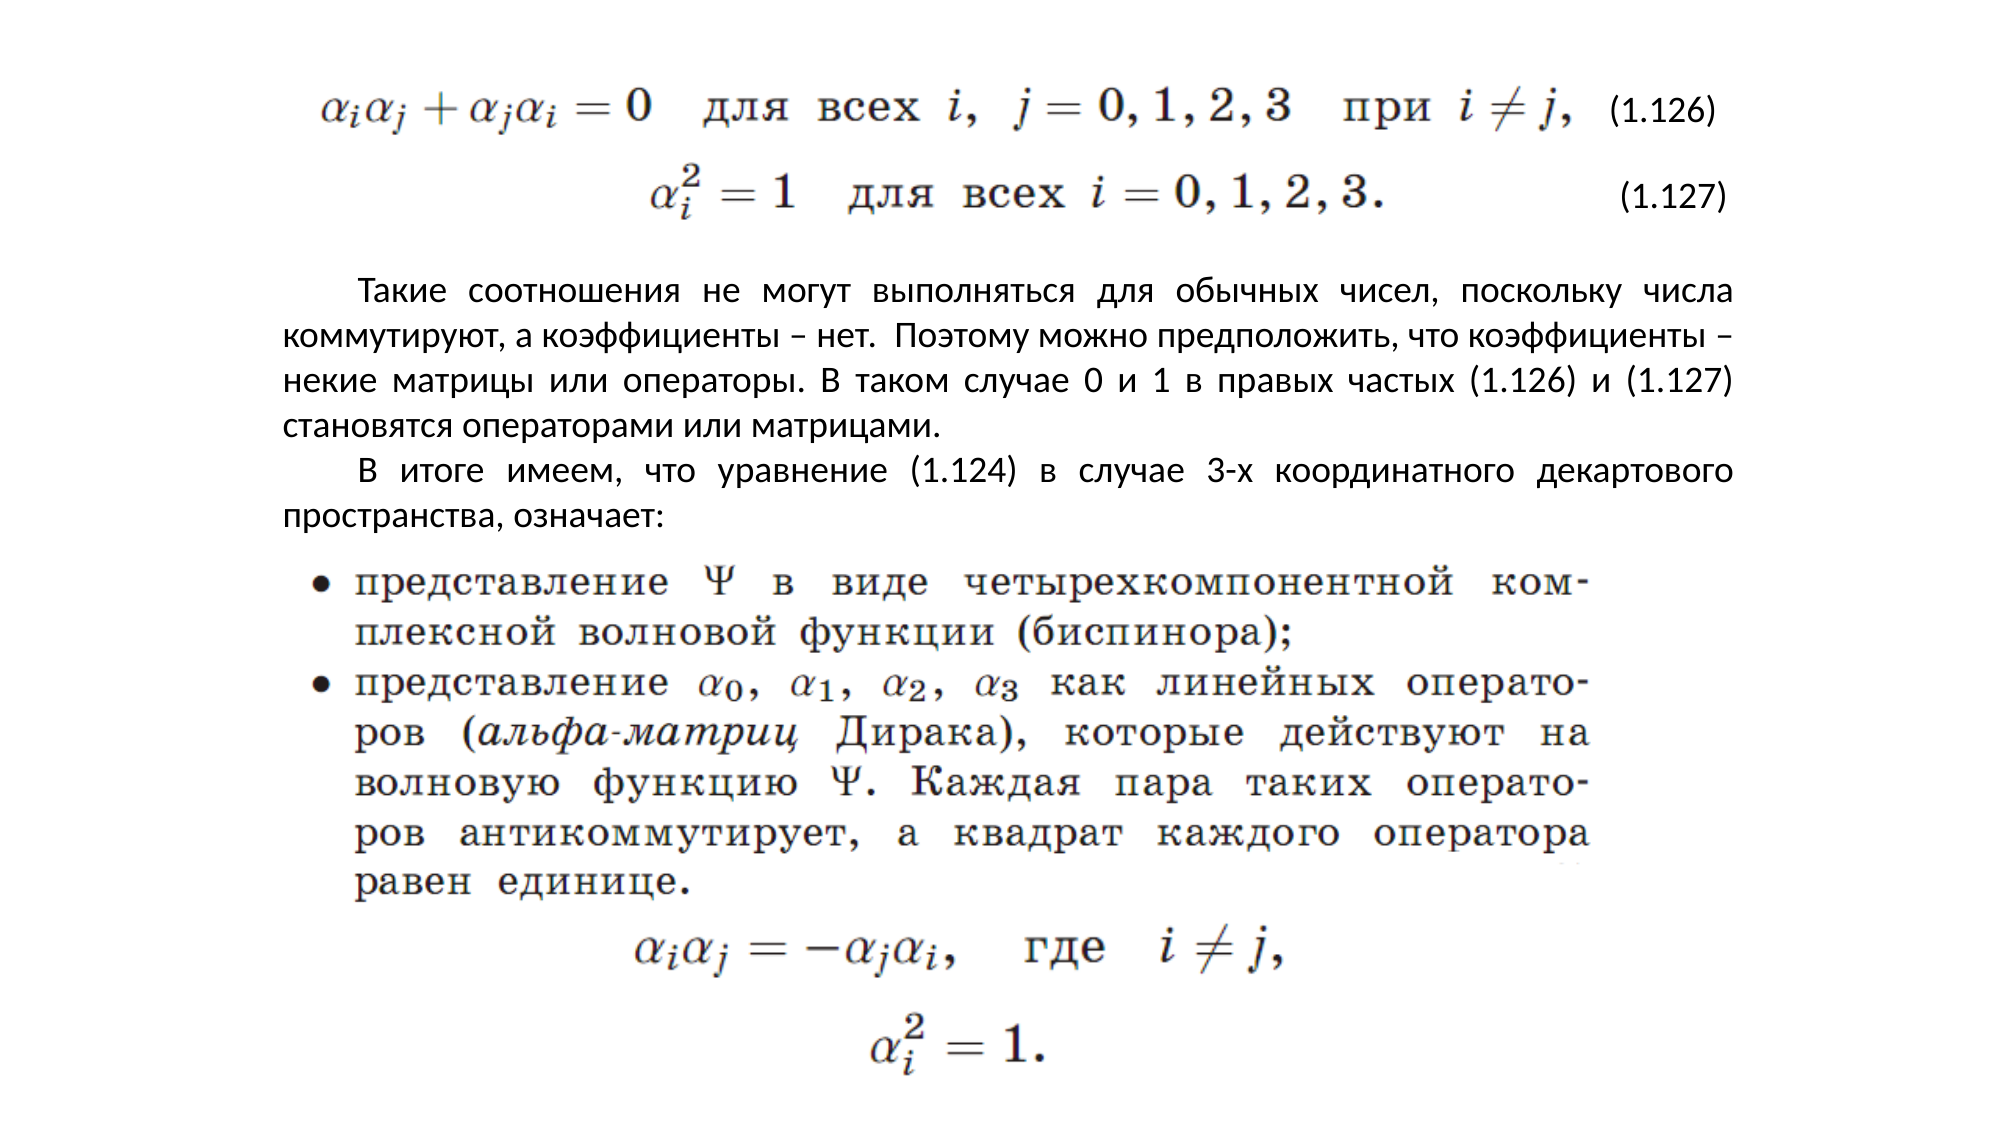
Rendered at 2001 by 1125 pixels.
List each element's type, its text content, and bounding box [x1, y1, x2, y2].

picture [302, 64, 1579, 232]
text_box (1.127) [1604, 163, 1743, 224]
picture [307, 562, 1605, 1087]
text_box Такие соотношения не могут выполняться для обычных чисел, поскольку числа коммутируют, а коэффициенты – нет. Поэтому можно предположить, что коэффициенты – некие матрицы или операторы. В таком случае 0 и 1 в правых частых (1.126) и (1.127) становятся операторами или матрицами. В итоге имеем, что уравнение (1.124) в случае 3-х координатного декартового пространства, означает: [267, 257, 1750, 543]
text_box (1.126) [1594, 78, 1732, 138]
